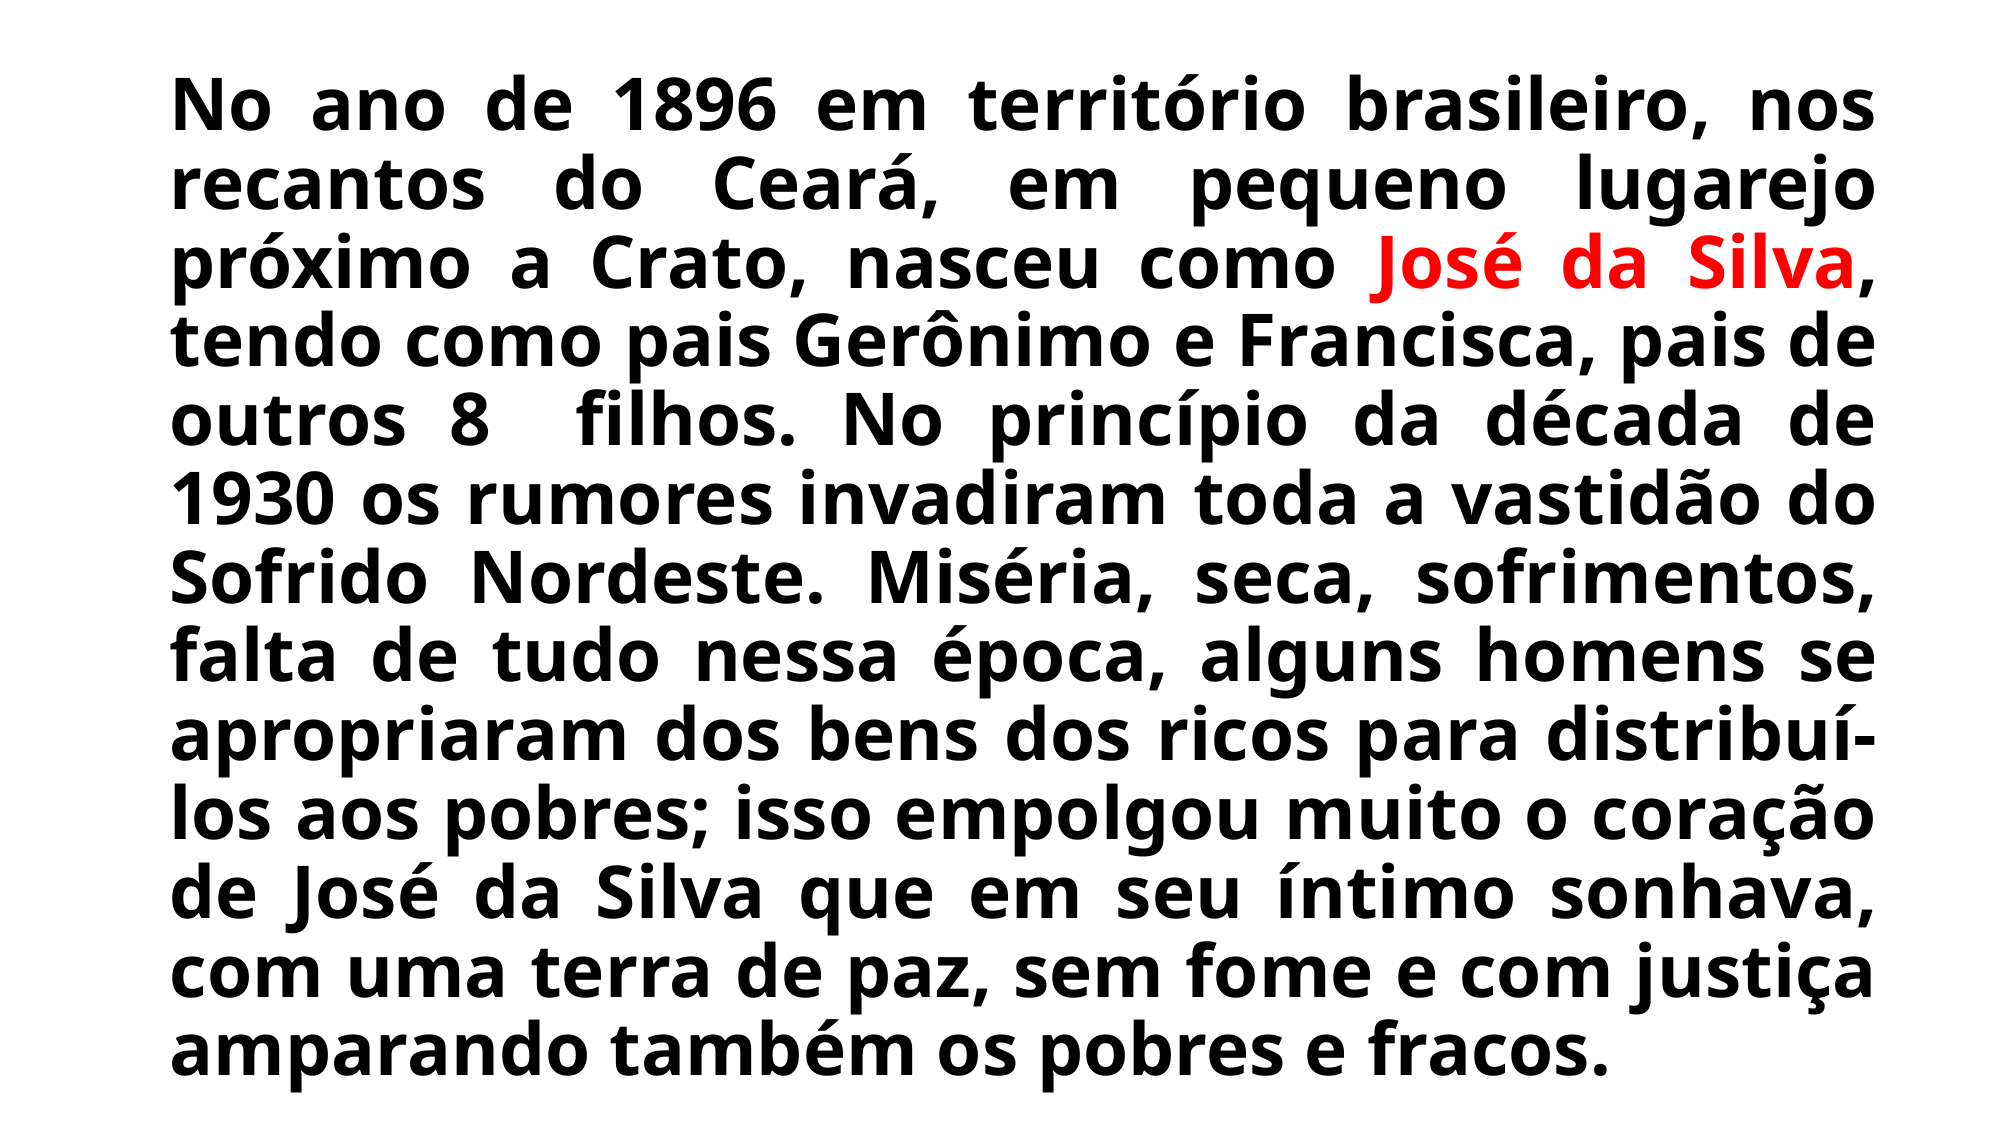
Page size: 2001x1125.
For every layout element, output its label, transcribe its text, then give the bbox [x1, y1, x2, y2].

list No ano de 1896 em território brasileiro, nos recantos do Ceará, em pequeno lugarejo próximo a Crato, nasceu como José da Silva, tendo como pais Gerônimo e Francisca, pais de outros 8 filhos. No princípio da década de 1930 os rumores invadiram toda a vastidão do Sofrido Nordeste. Miséria, seca, sofrimentos, falta de tudo nessa época, alguns homens se apropriaram dos bens dos ricos para distribuí-los aos pobres; isso empolgou muito o coração de José da Silva que em seu íntimo sonhava, com uma terra de paz, sem fome e com justiça amparando também os pobres e fracos. [154, 60, 1894, 1108]
